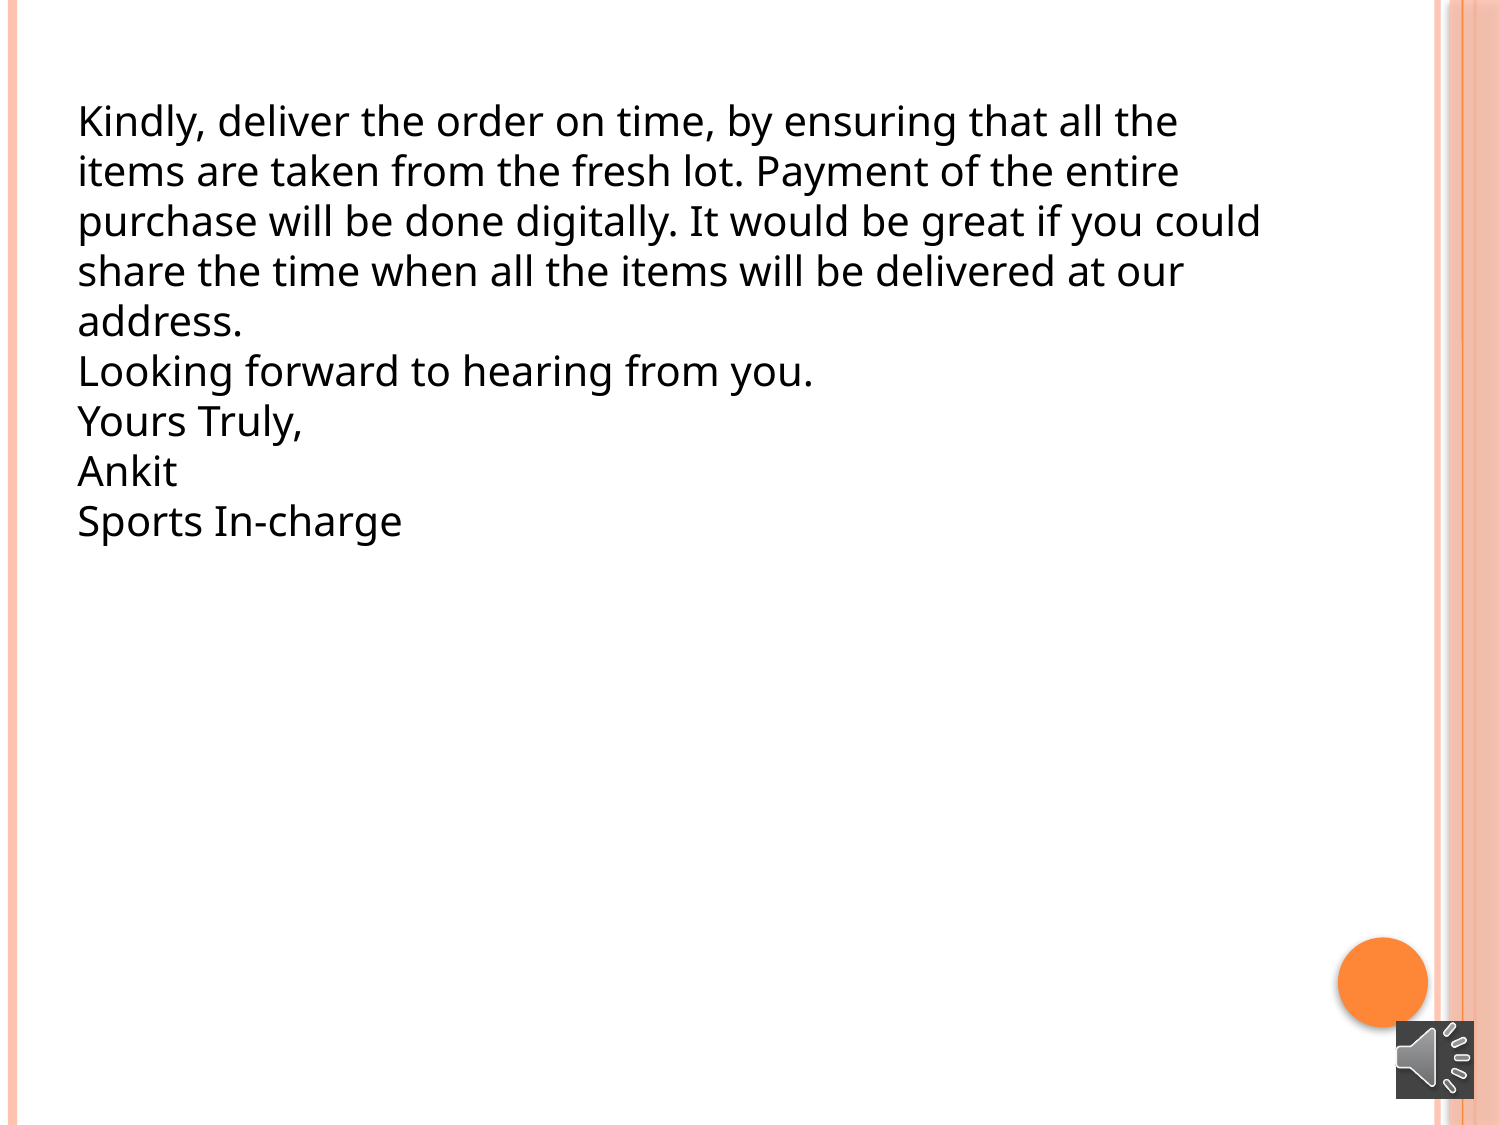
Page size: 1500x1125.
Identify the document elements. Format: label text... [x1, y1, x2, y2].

text_box Kindly, deliver the order on time, by ensuring that all the items are taken from the fresh lot. Payment of the entire purchase will be done digitally. It would be great if you could share the time when all the items will be delivered at our address. Looking forward to hearing from you. Yours Truly, Ankit Sports In-charge [62, 87, 1313, 603]
picture [1394, 1019, 1476, 1101]
